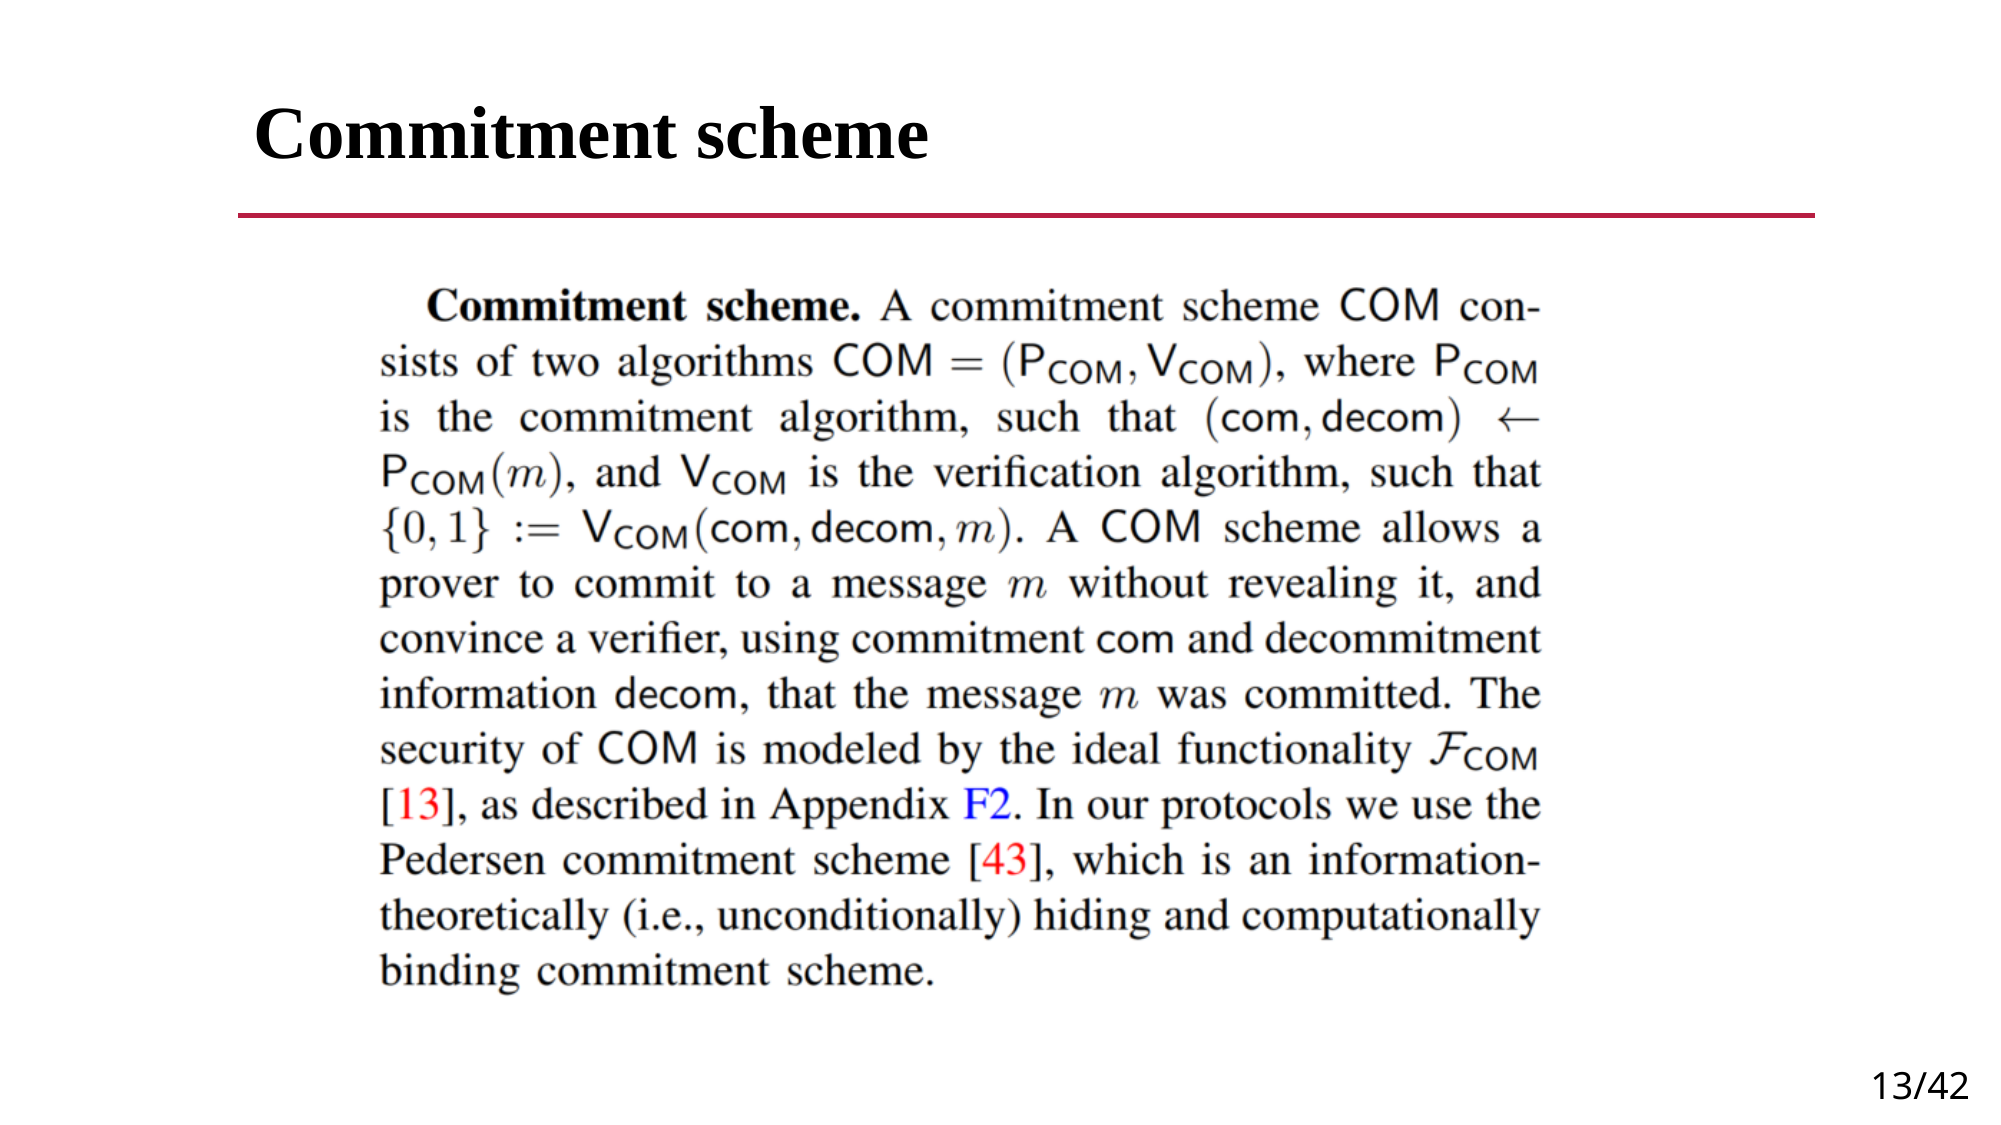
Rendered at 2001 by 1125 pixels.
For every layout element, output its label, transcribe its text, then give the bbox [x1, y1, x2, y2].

picture [362, 275, 1545, 1000]
title Commitment scheme [238, 86, 1814, 259]
